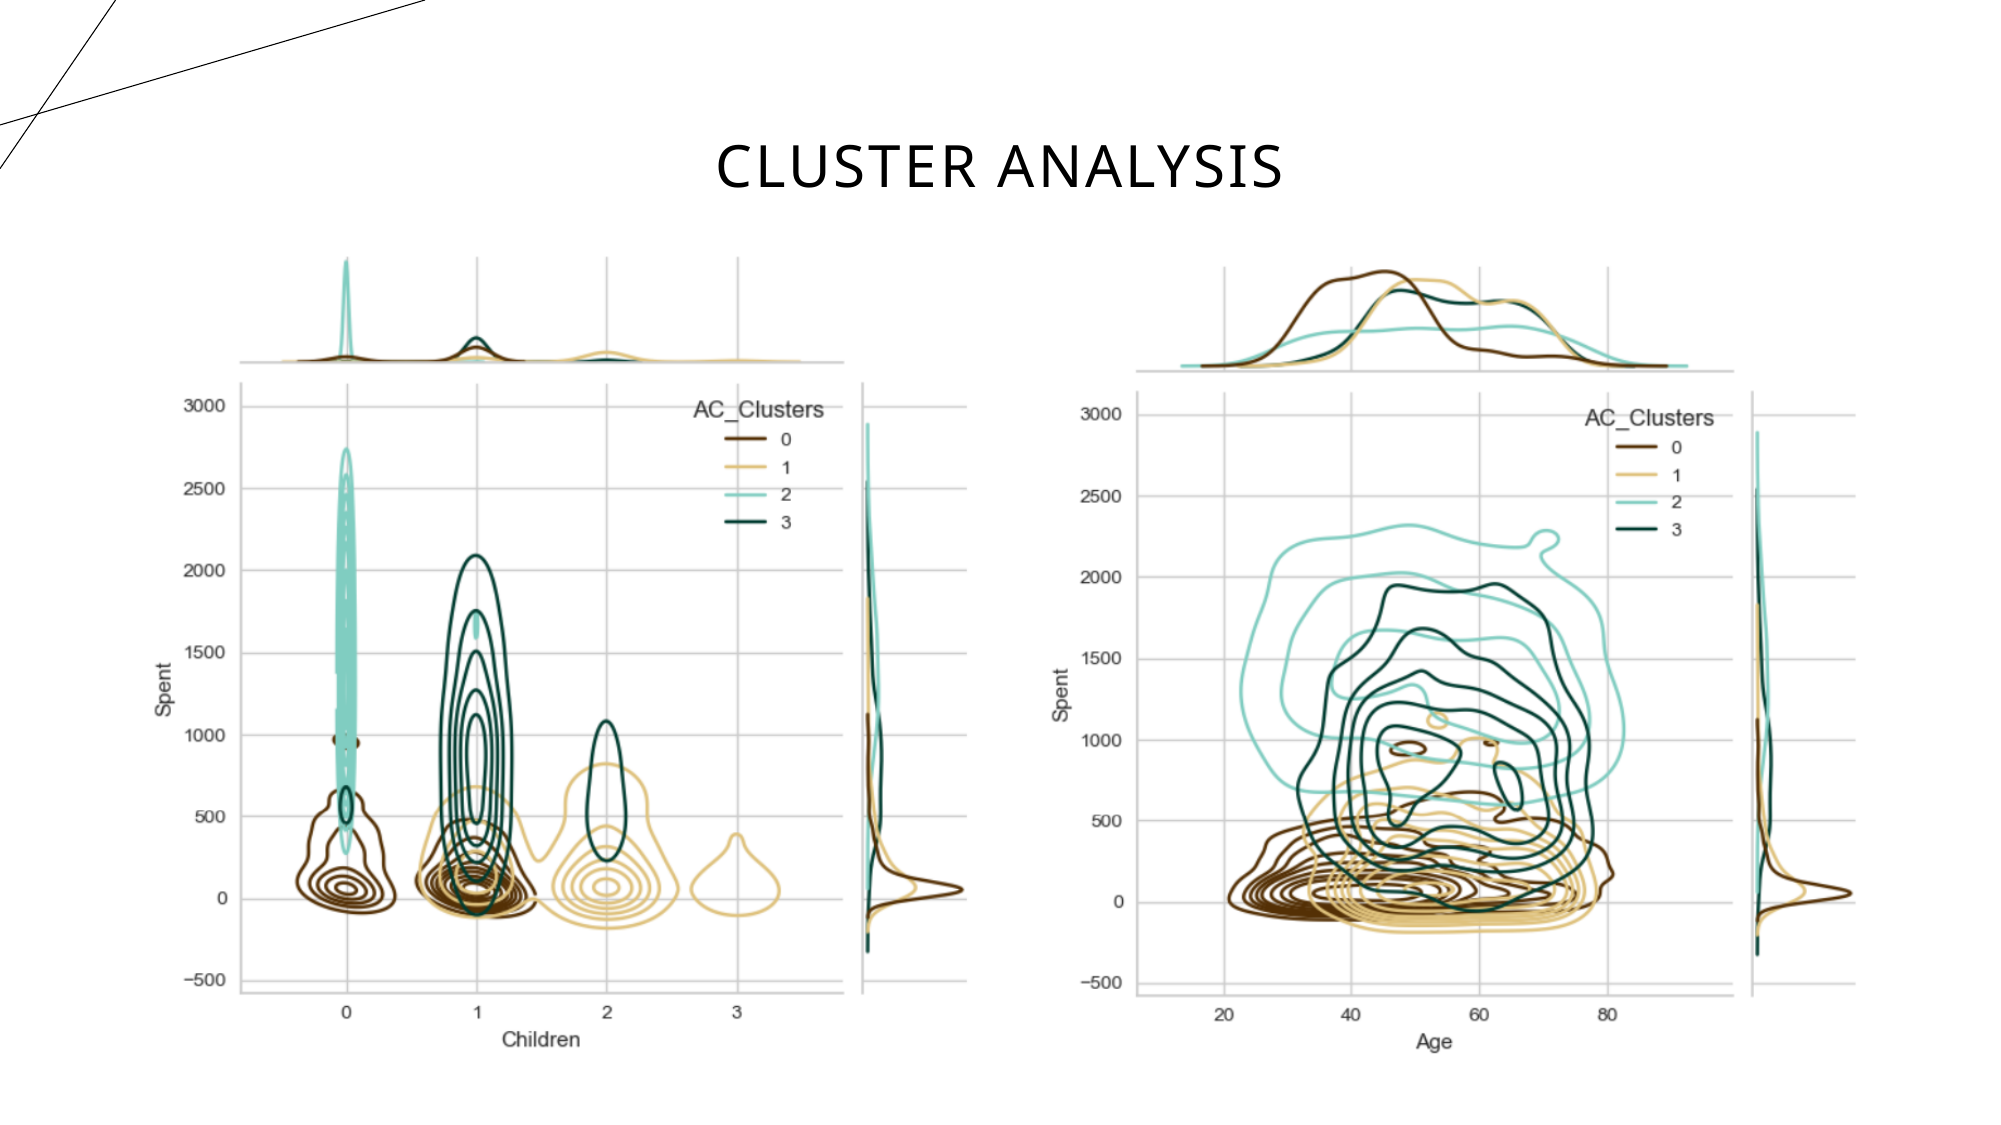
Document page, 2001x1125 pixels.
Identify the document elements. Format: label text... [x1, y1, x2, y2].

title Cluster analysis [137, 59, 1863, 243]
picture [137, 240, 1952, 1069]
